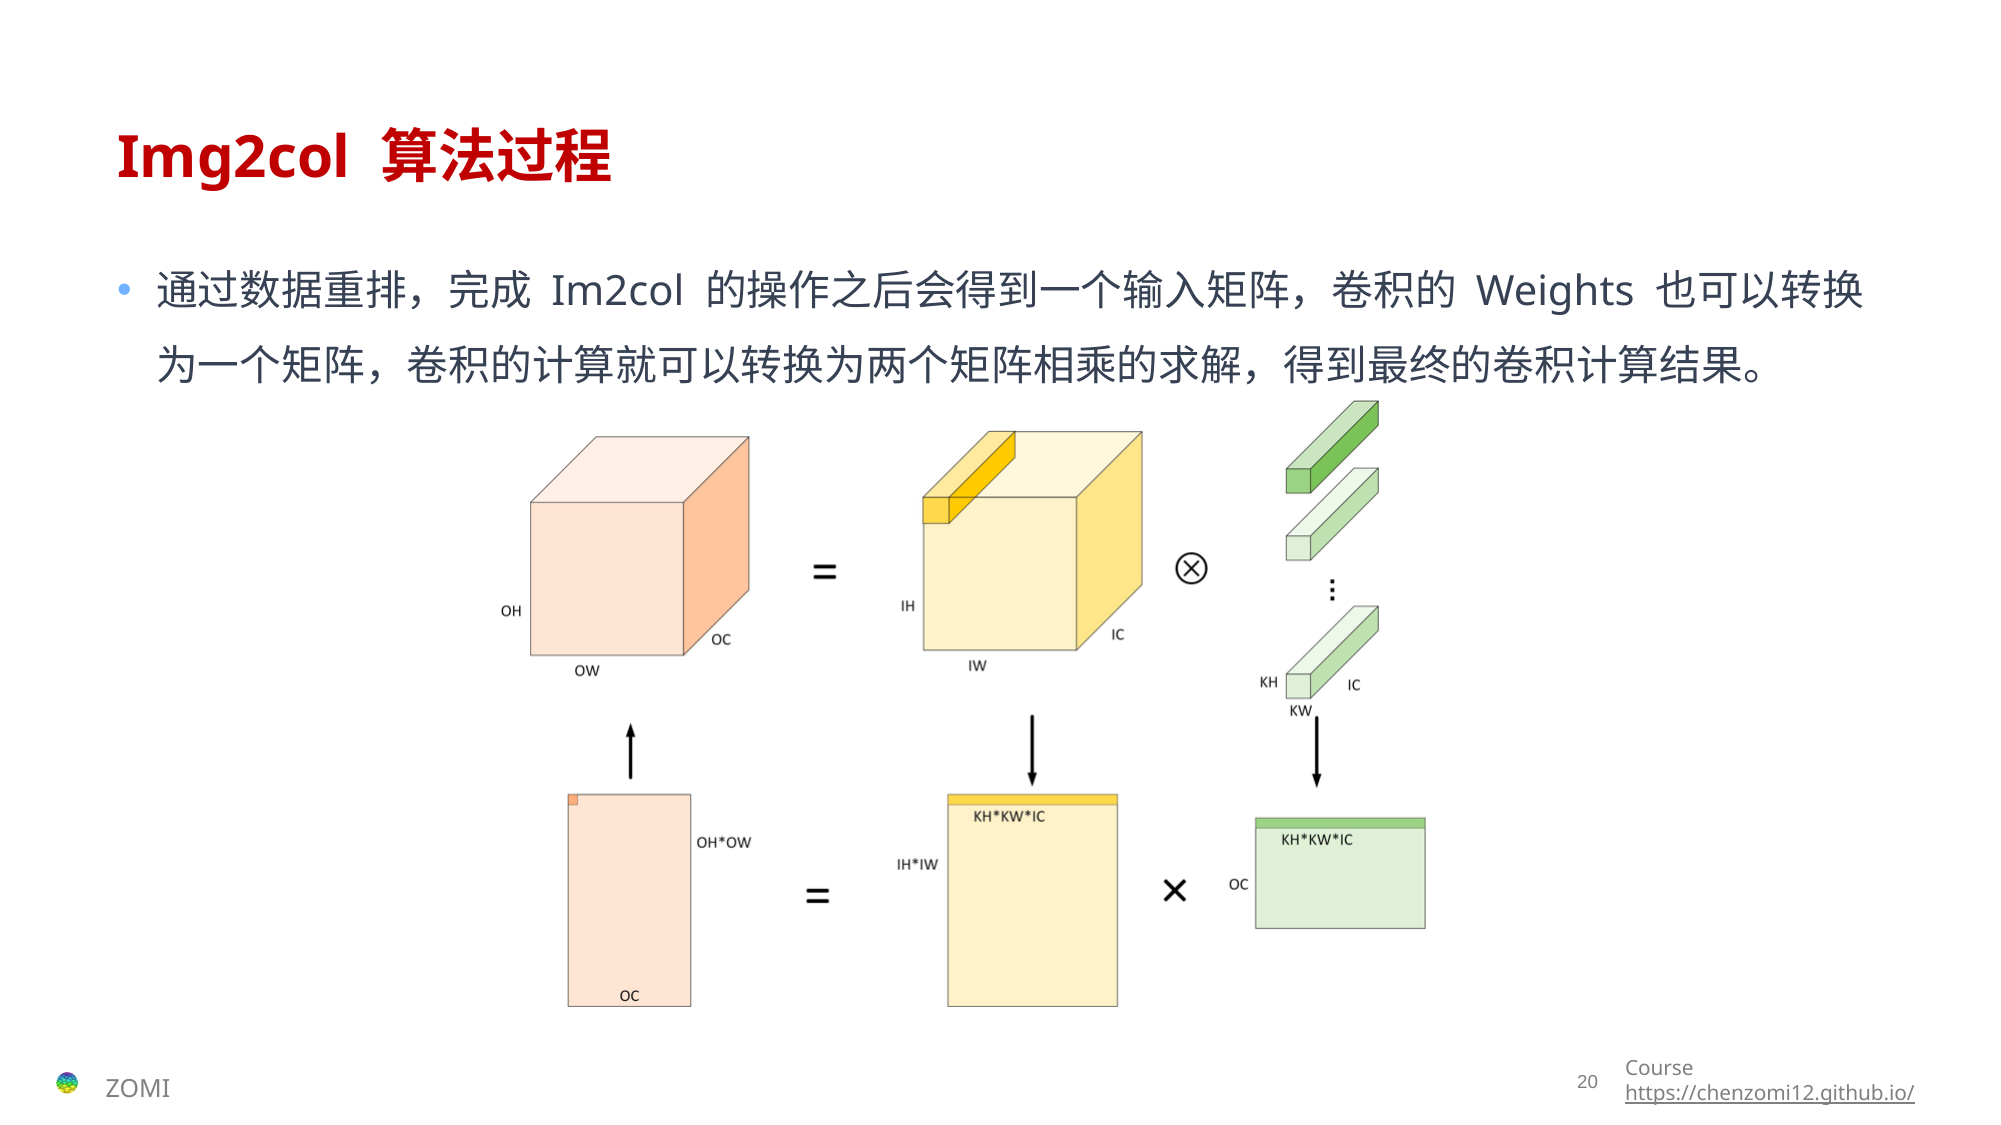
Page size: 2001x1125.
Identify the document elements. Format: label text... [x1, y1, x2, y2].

list 通过数据重排，完成 Im2col 的操作之后会得到一个输入矩阵，卷积的 Weights 也可以转换为一个矩阵，卷积的计算就可以转换为两个矩阵相乘的求解，得到最终的卷积计算结果。 [102, 231, 1901, 988]
title Img2col 算法过程 [102, 111, 1901, 209]
picture [57, 1073, 77, 1093]
picture [492, 400, 1426, 1014]
